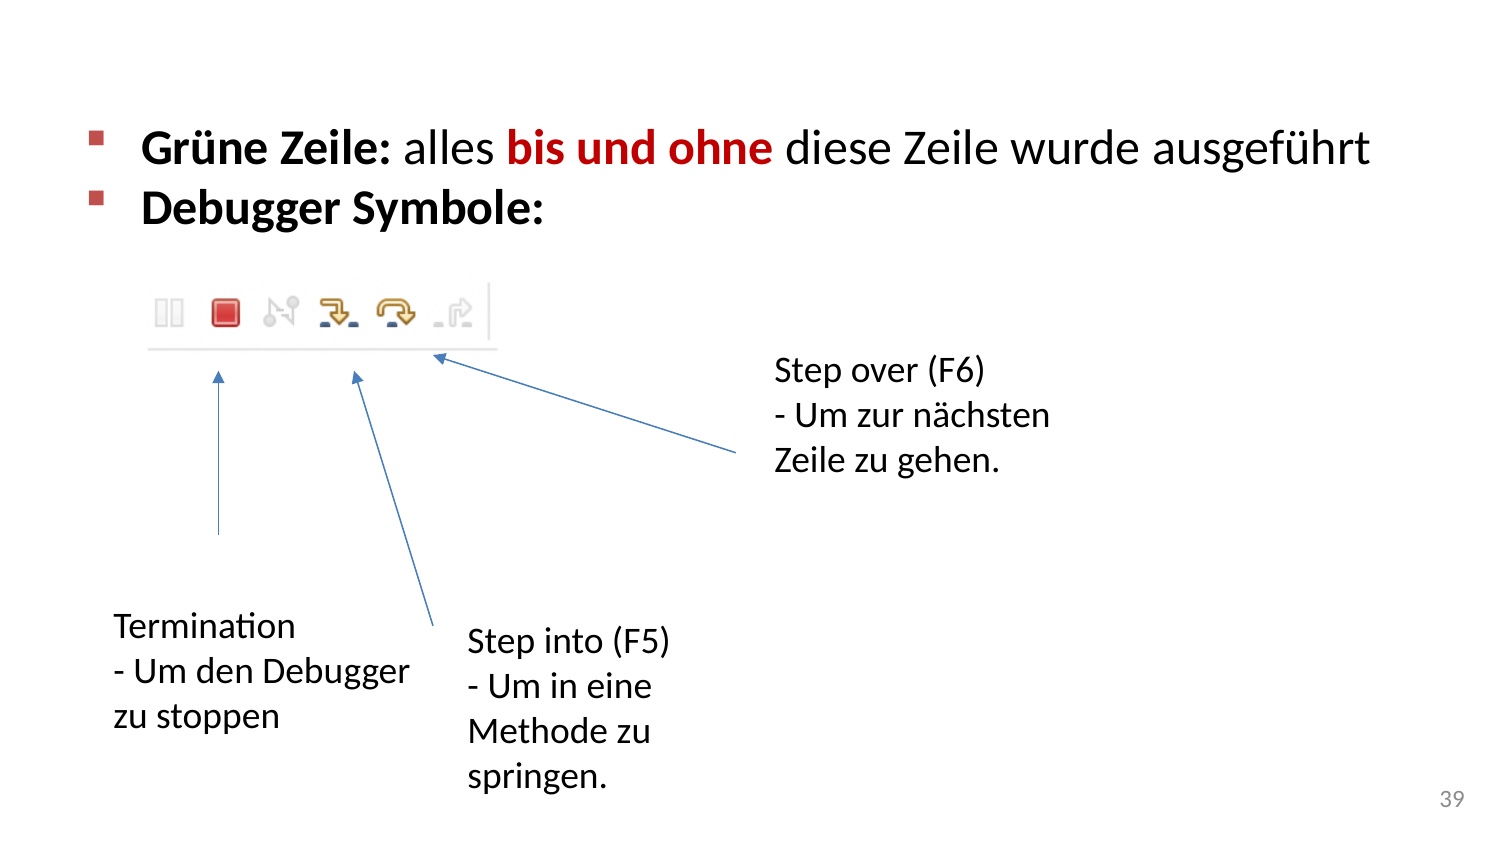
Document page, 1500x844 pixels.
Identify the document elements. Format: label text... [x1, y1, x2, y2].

text_box Step over (F6) - Um zur nächsten Zeile zu gehen. [759, 337, 1103, 488]
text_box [432, 354, 737, 453]
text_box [353, 370, 434, 627]
text_box Termination - Um den Debugger zu stoppen [98, 593, 433, 744]
text_box Step into (F5) - Um in eine Methode zu springen. [452, 608, 767, 804]
picture [147, 275, 498, 356]
slide_number 39 [1389, 764, 1480, 830]
list Grüne Zeile: alles bis und ohne diese Zeile wurde ausgeführt Debugger Symbole: [51, 99, 1449, 660]
